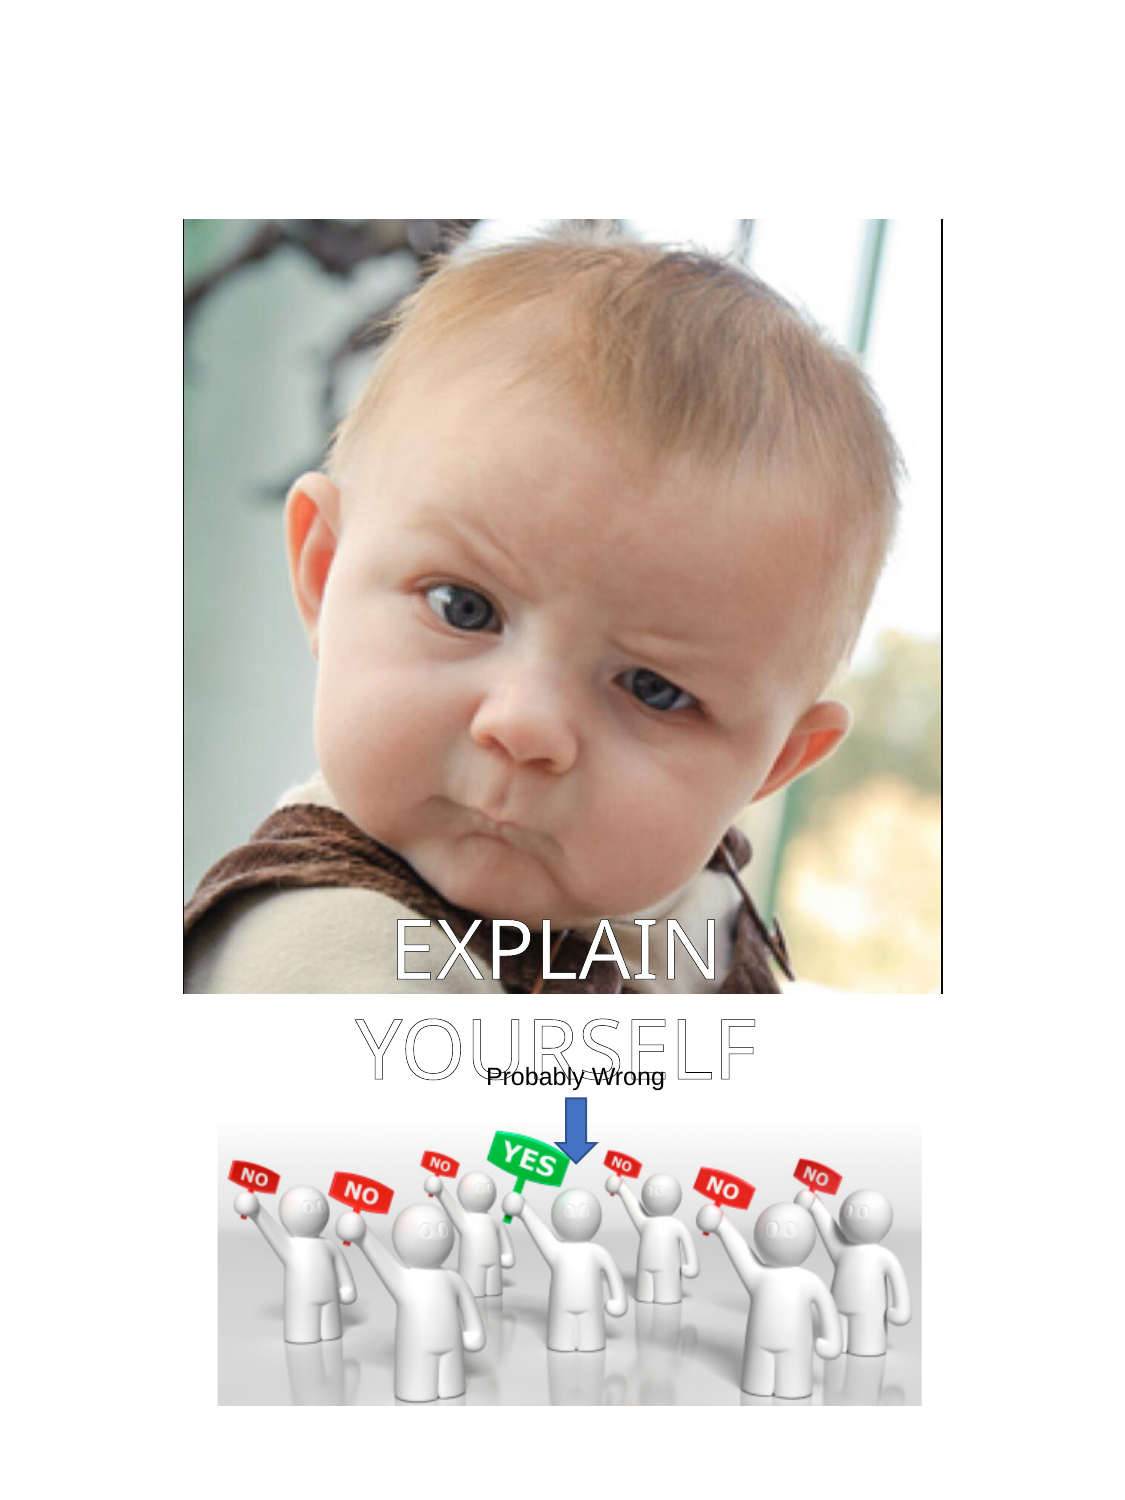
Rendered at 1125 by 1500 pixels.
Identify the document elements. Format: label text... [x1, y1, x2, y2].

text_box EXPLAIN YOURSELF [224, 995, 888, 1104]
text_box Probably Wrong [471, 1053, 681, 1098]
picture [217, 1122, 922, 1406]
picture [183, 219, 943, 995]
text_box [565, 1098, 588, 1122]
